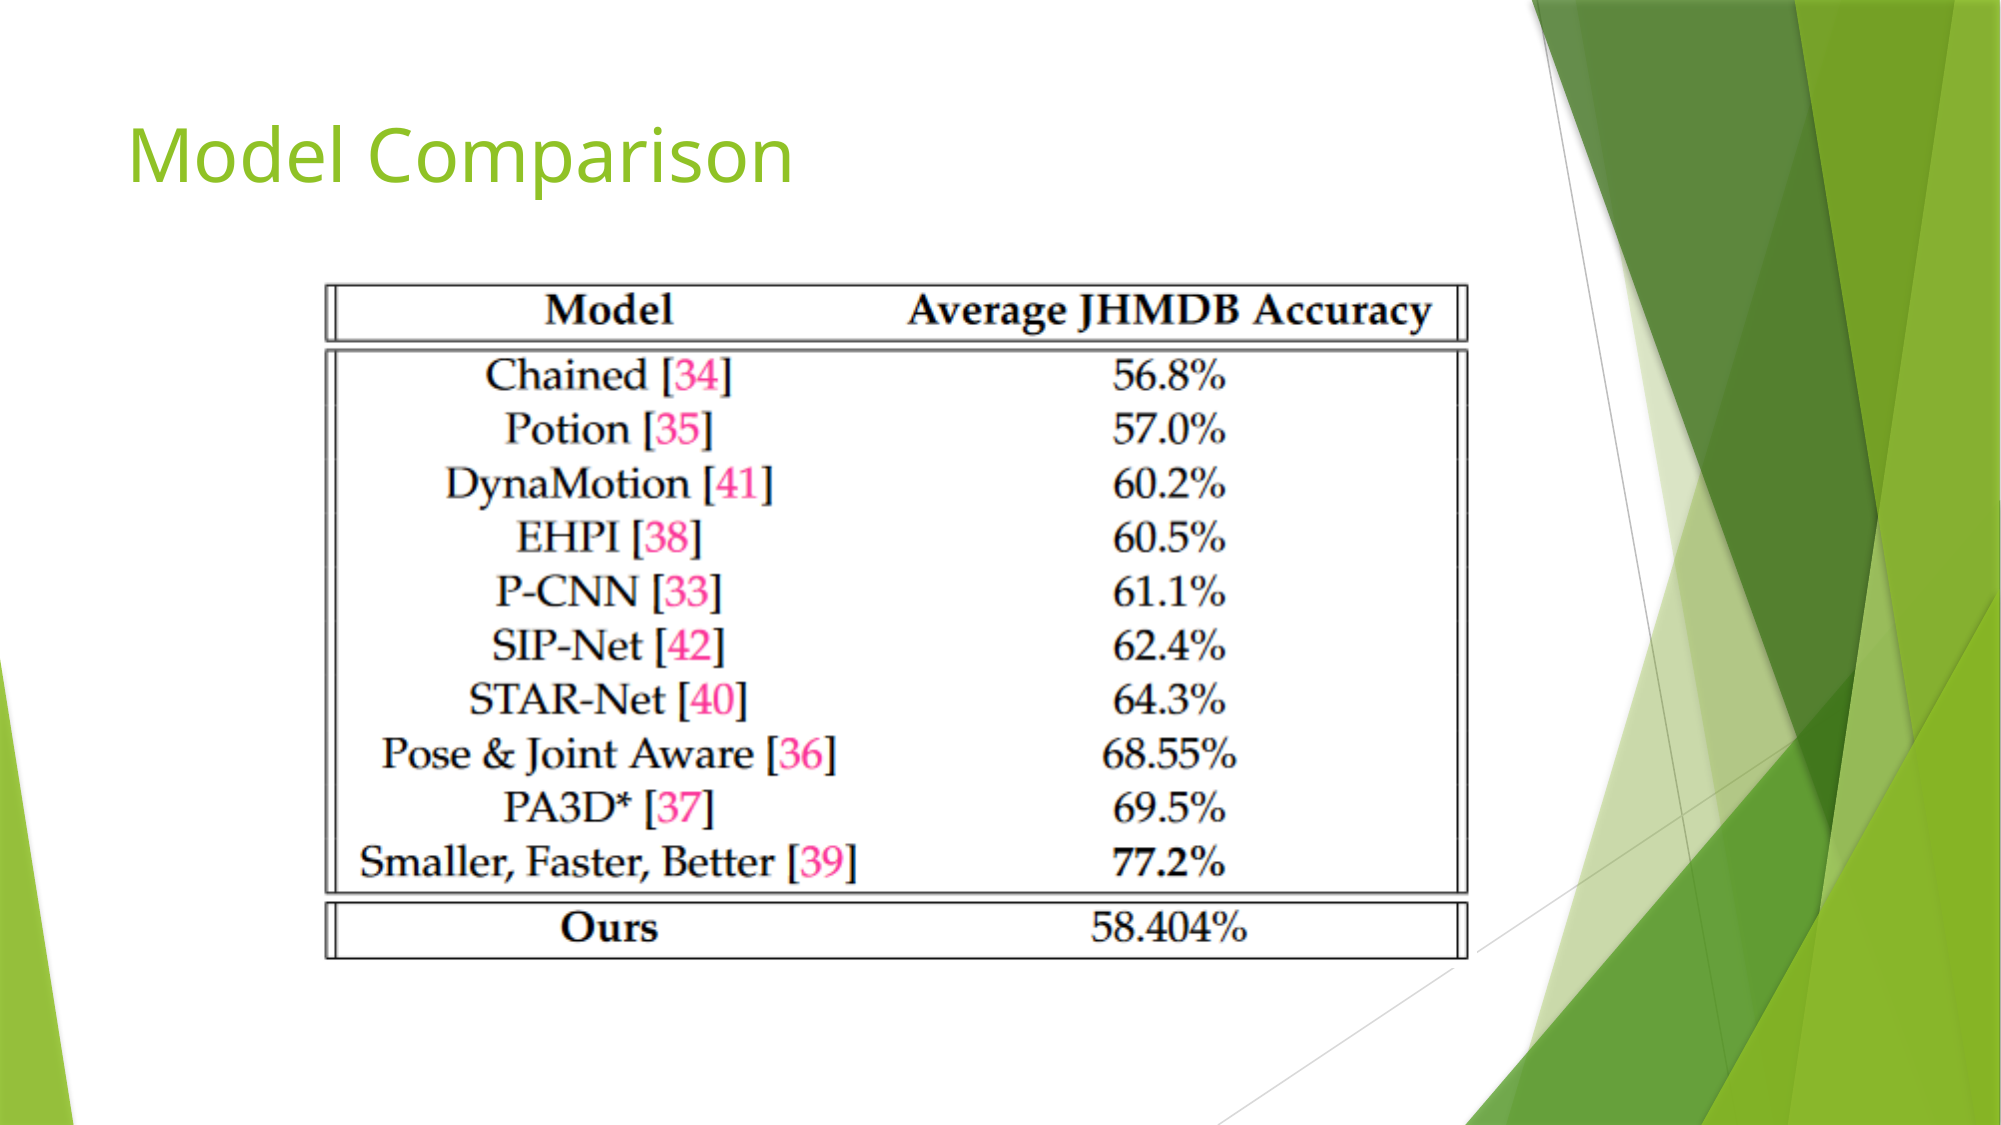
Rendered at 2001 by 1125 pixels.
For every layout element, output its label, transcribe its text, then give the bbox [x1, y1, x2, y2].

picture [317, 274, 1478, 968]
title Model Comparison [111, 99, 1522, 317]
